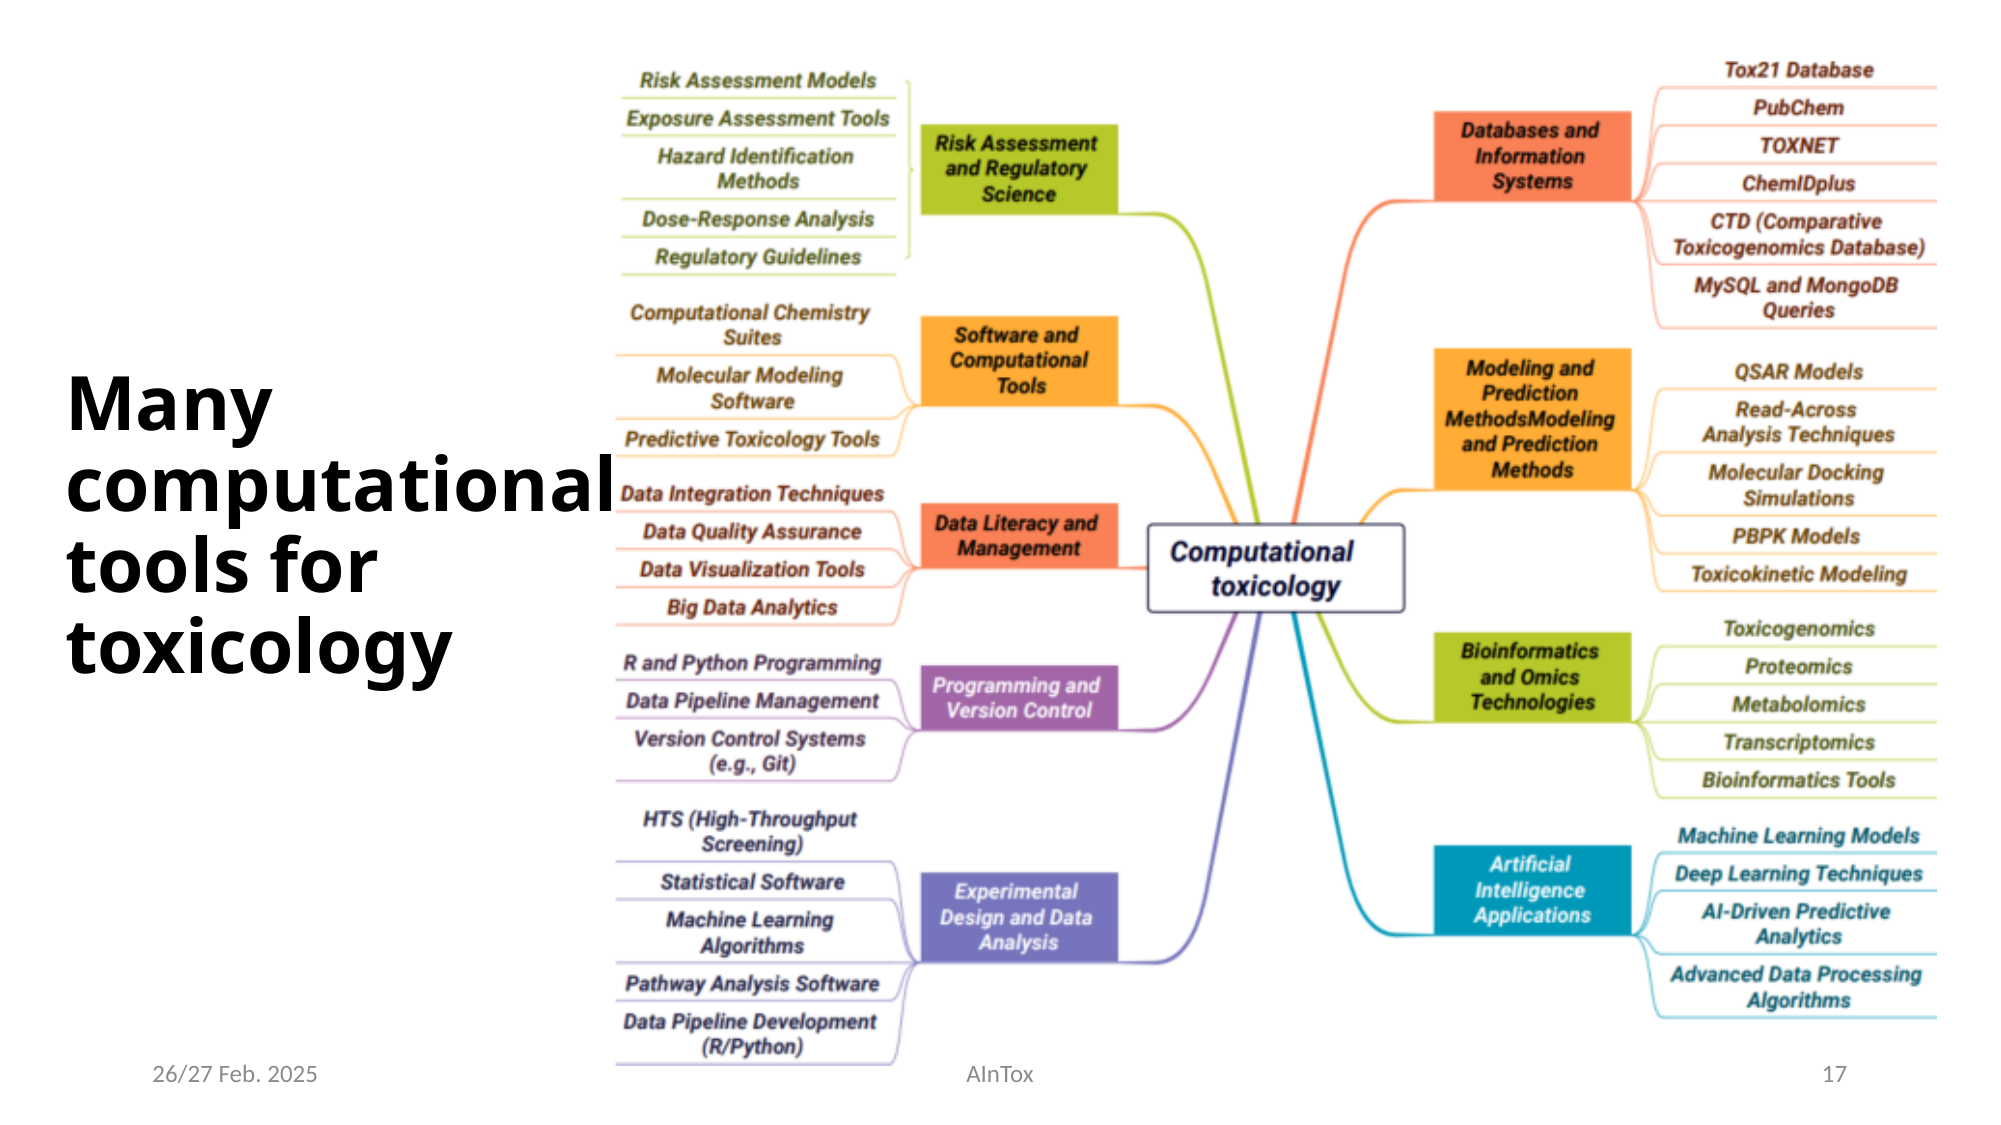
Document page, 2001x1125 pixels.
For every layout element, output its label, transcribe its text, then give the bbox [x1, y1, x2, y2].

title Many computational tools for toxicology [50, 357, 615, 758]
picture [615, 61, 1937, 1066]
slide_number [137, 1042, 588, 1103]
footer AInTox [662, 1066, 1338, 1103]
slide_number 17 [1412, 1066, 1863, 1103]
